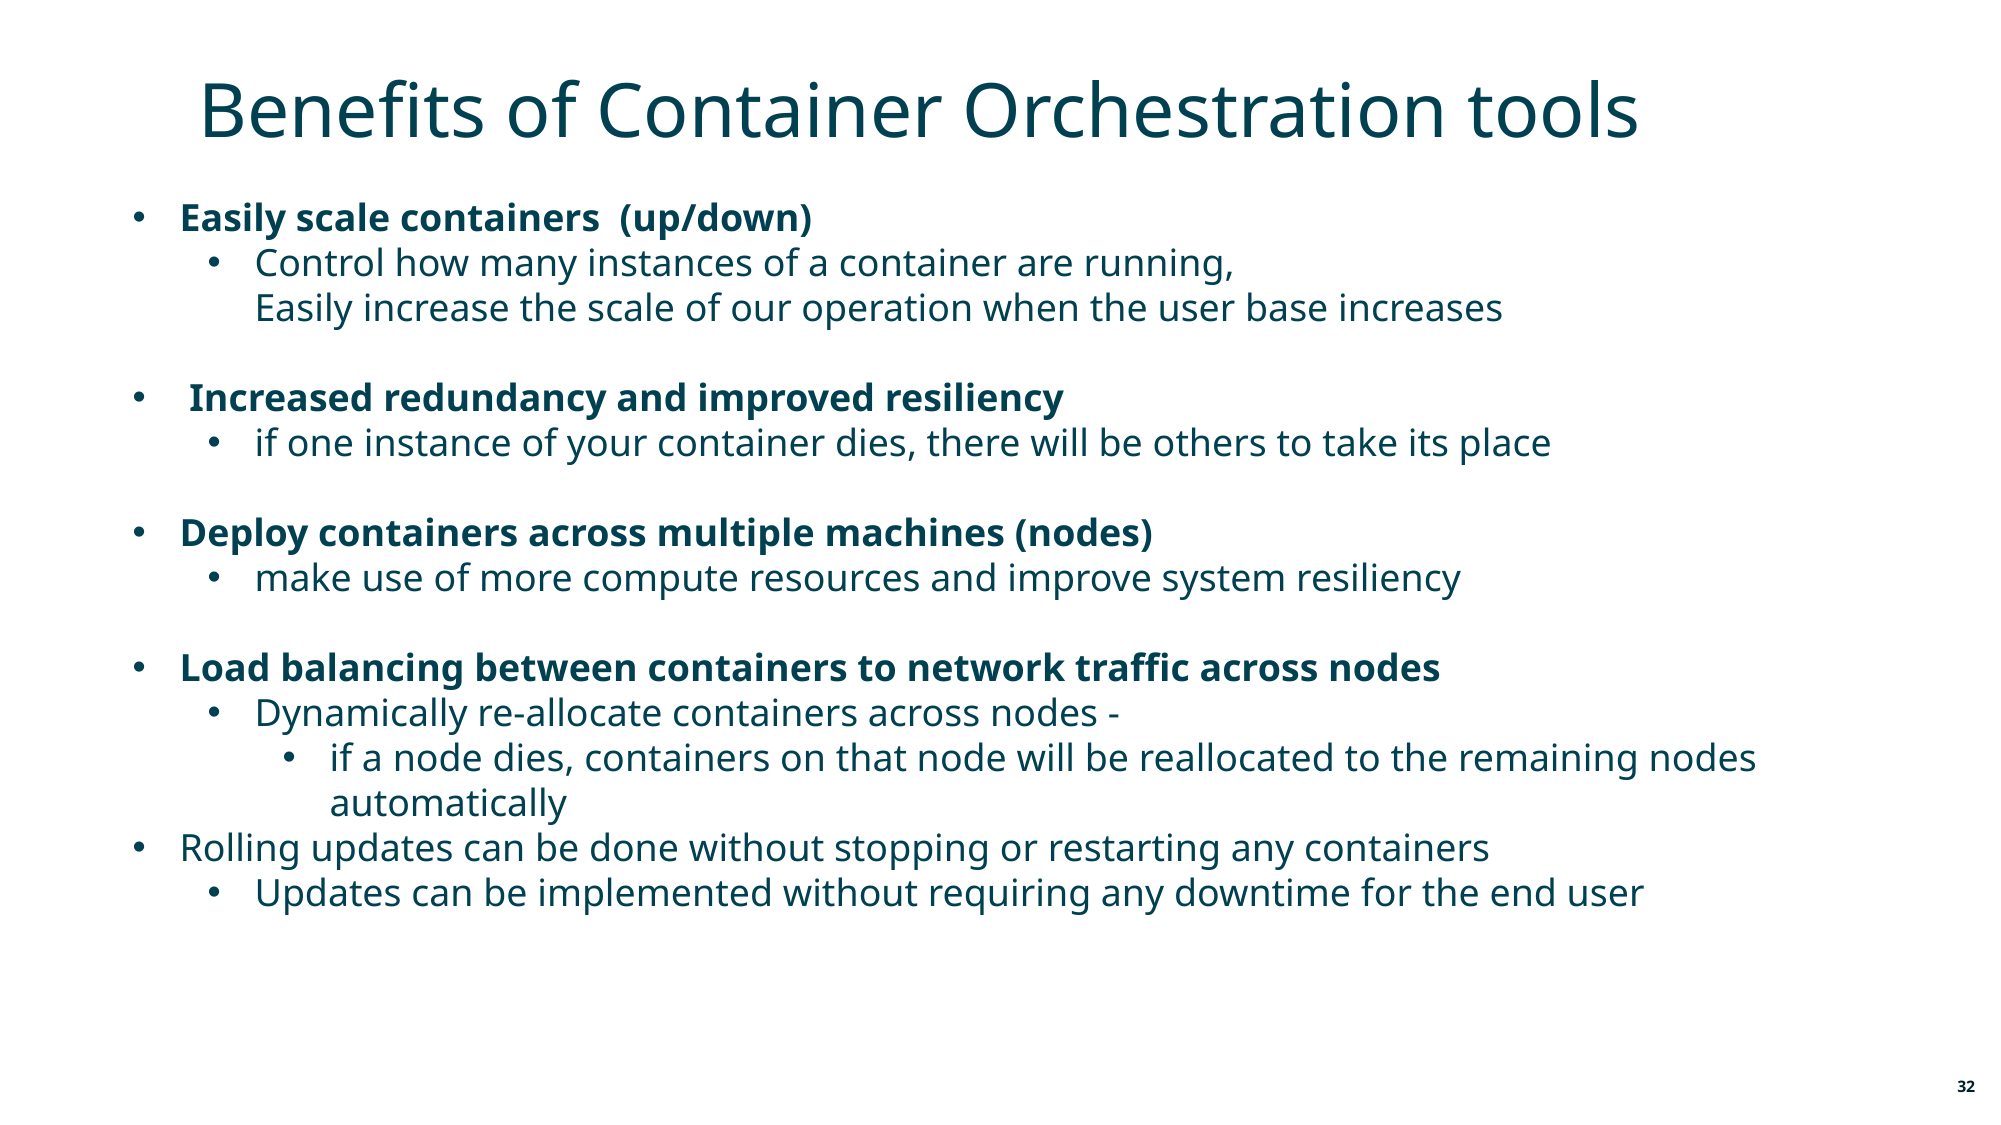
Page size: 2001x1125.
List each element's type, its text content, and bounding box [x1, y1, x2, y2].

text_box Easily scale containers (up/down) Control how many instances of a container are running, Easily increase the scale of our operation when the user base increases Increased redundancy and improved resiliency if one instance of your container dies, there will be others to take its place Deploy containers across multiple machines (nodes) make use of more compute resources and improve system resiliency Load balancing between containers to network traffic across nodes Dynamically re-allocate containers across nodes - if a node dies, containers on that node will be reallocated to the remaining nodes automatically Rolling updates can be done without stopping or restarting any containers Updates can be implemented without requiring any downtime for the end user [117, 186, 1895, 922]
list Benefits of Container Orchestration tools [198, 62, 1937, 148]
slide_number 32 [1846, 1068, 1976, 1098]
